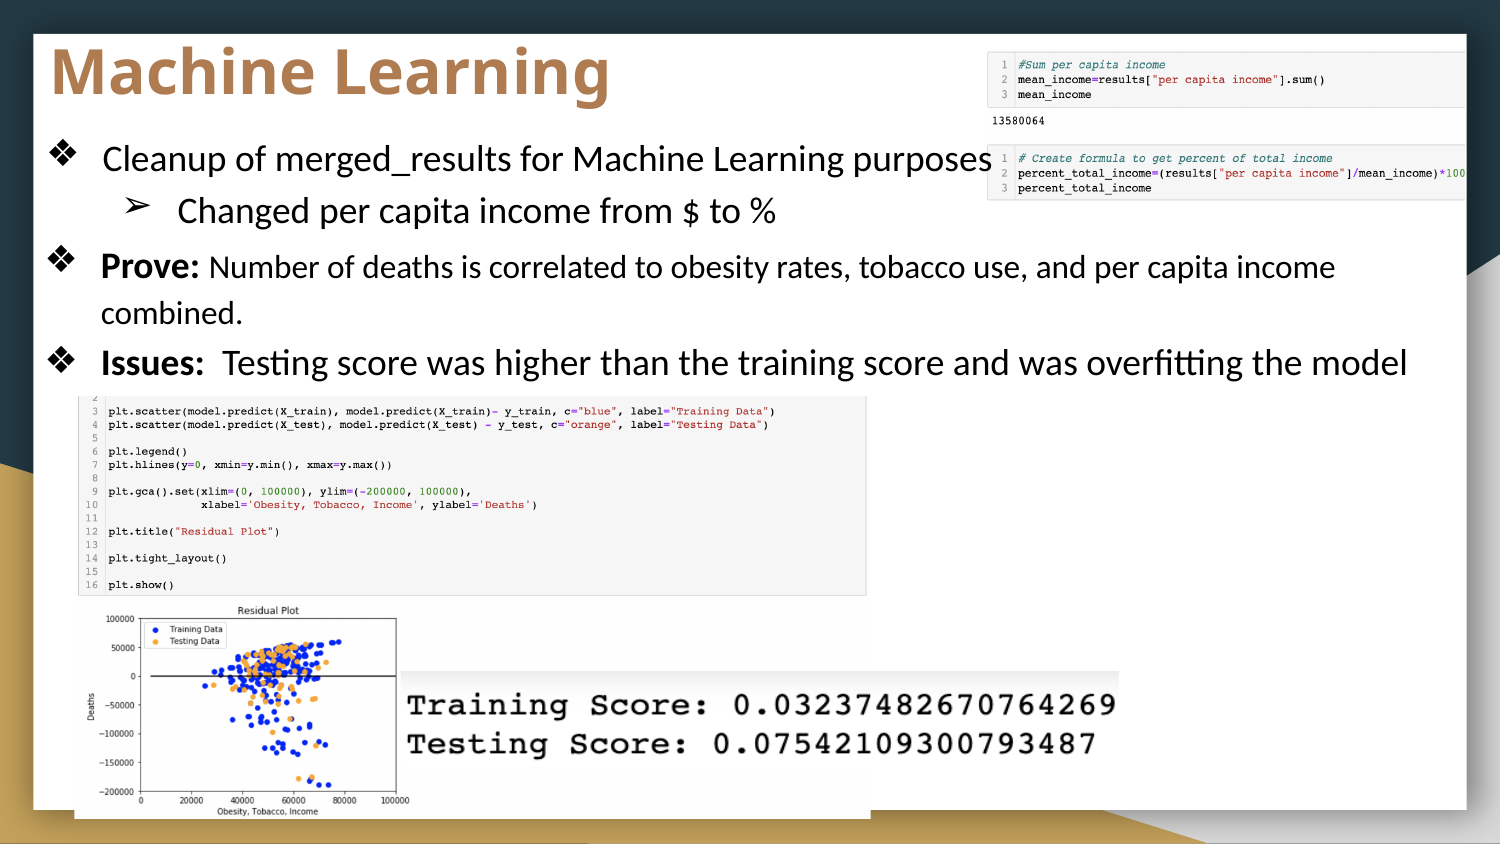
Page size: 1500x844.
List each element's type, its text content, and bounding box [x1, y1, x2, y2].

picture [74, 396, 1120, 820]
text_box Cleanup of merged_results for Machine Learning purposes Changed per capita income from $ to % [12, 112, 1443, 237]
picture [983, 48, 1465, 201]
list Prove: Number of deaths is correlated to obesity rates, tobacco use, and per capita income combined. Issues: Testing score was higher than the training score and was overfitting the model [10, 218, 1465, 385]
title Machine Learning [34, 17, 1266, 112]
